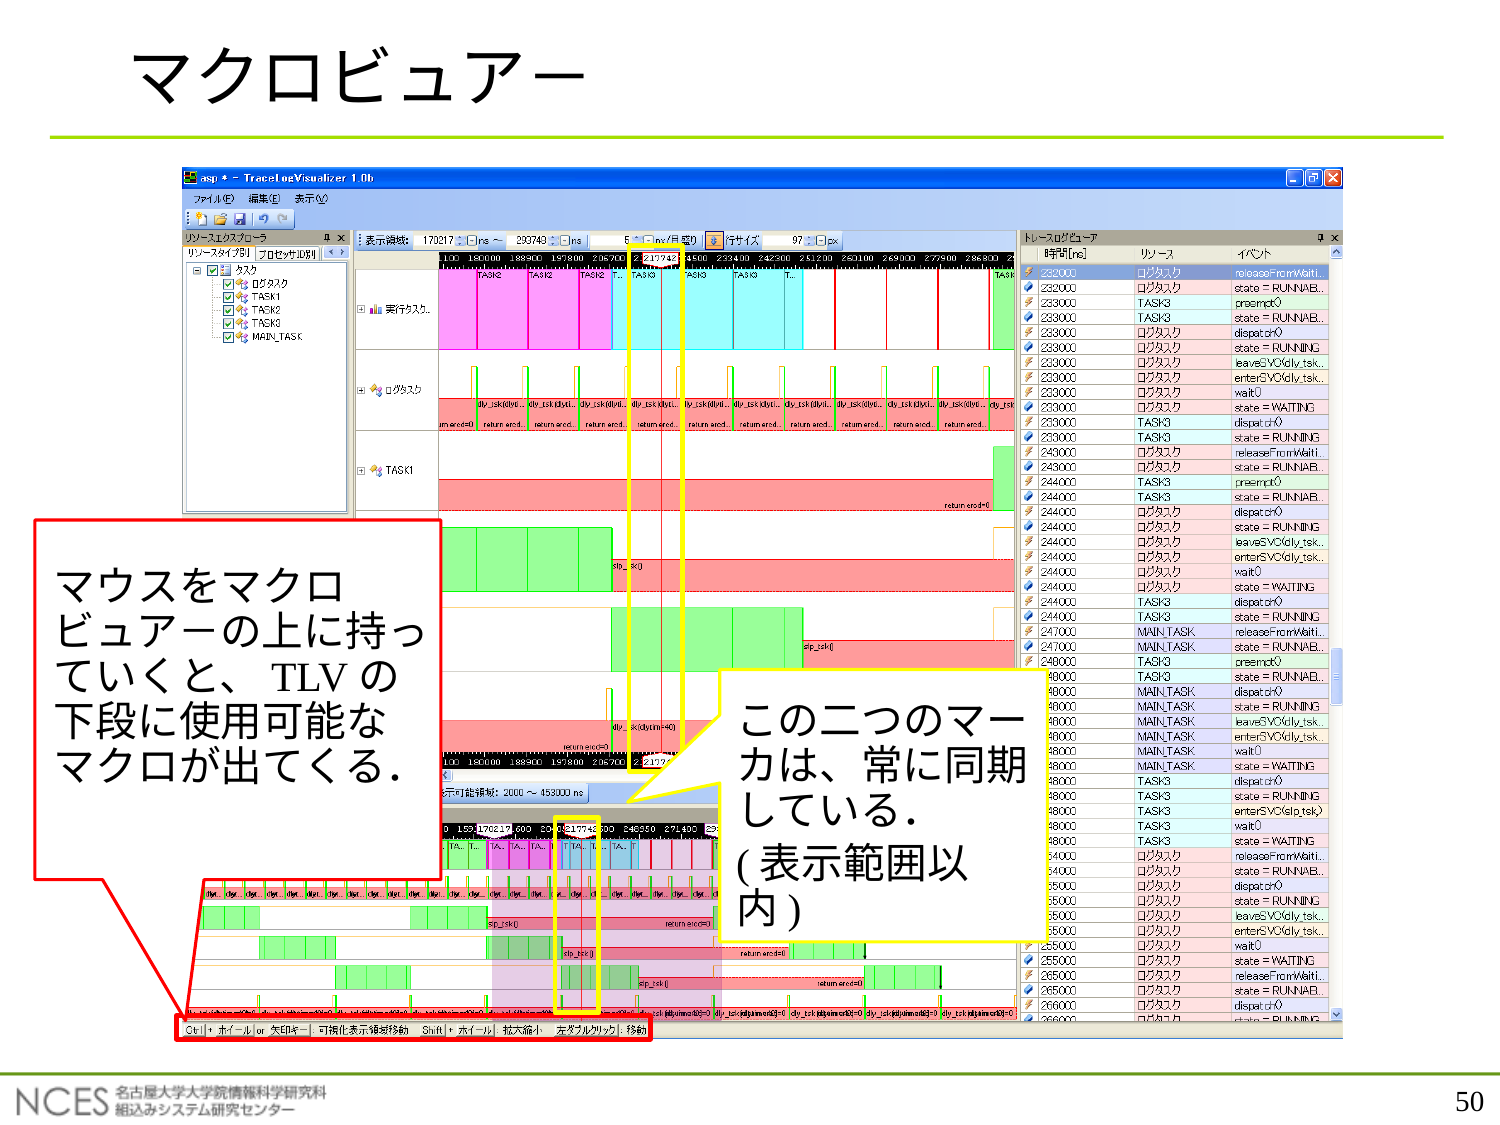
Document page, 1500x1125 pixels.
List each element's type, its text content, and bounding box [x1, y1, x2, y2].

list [181, 167, 1344, 1039]
slide_number 50 [1186, 1074, 1500, 1125]
text_box [34, 519, 176, 1005]
text_box マウスをマクロビュア－の上に持っていくと、TLVの下段に使用可能なマクロが出てくる． [39, 558, 176, 799]
picture [0, 1071, 1500, 1125]
title マクロビュア－ [112, 37, 1388, 113]
